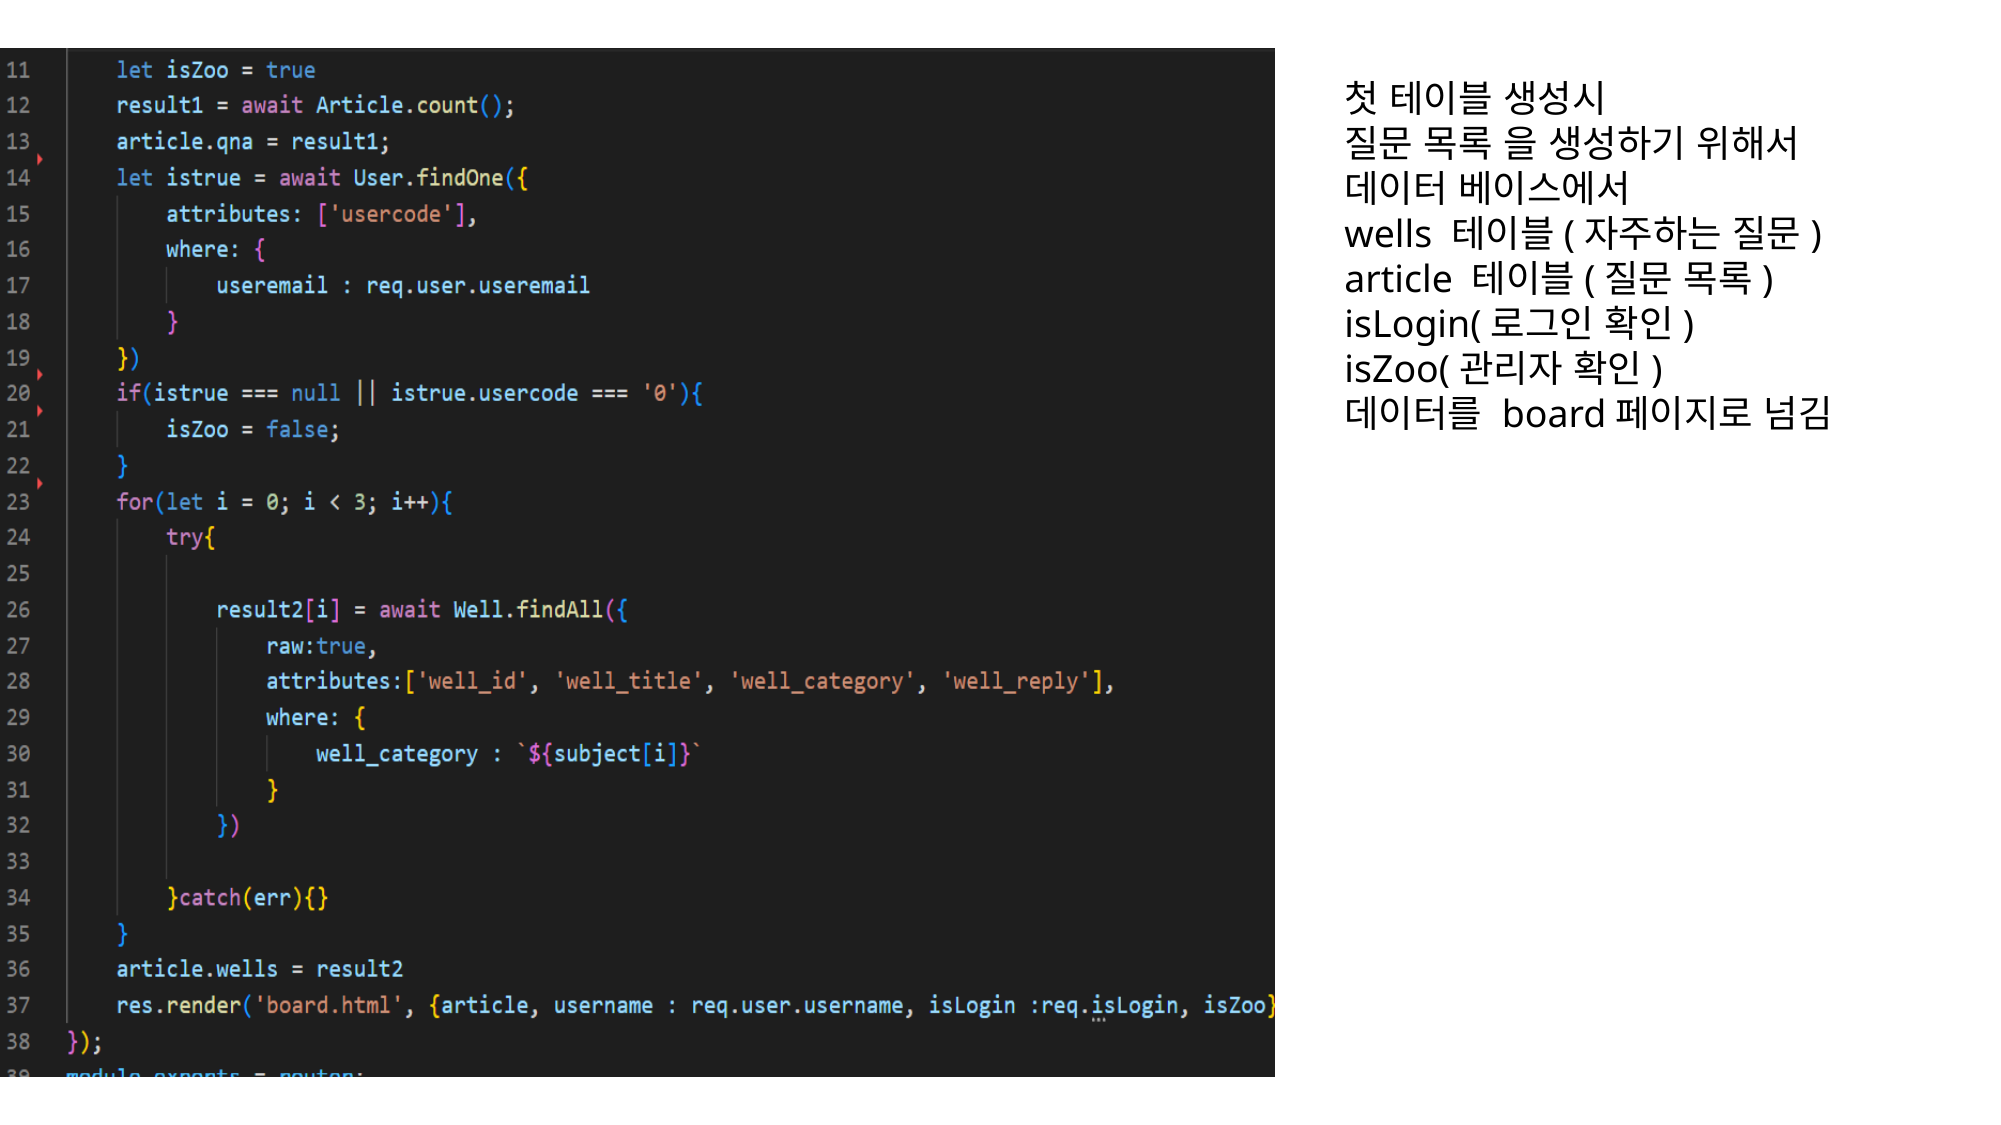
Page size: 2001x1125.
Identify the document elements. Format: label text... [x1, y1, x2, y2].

text_box 첫 테이블 생성시 질문 목록 을 생성하기 위해서 데이터 베이스에서 wells 테이블(자주하는 질문) article 테이블(질문 목록) isLogin(로그인 확인) isZoo(관리자 확인) 데이터를 board페이지로 넘김 [1329, 67, 1908, 442]
picture [0, 48, 1275, 1077]
